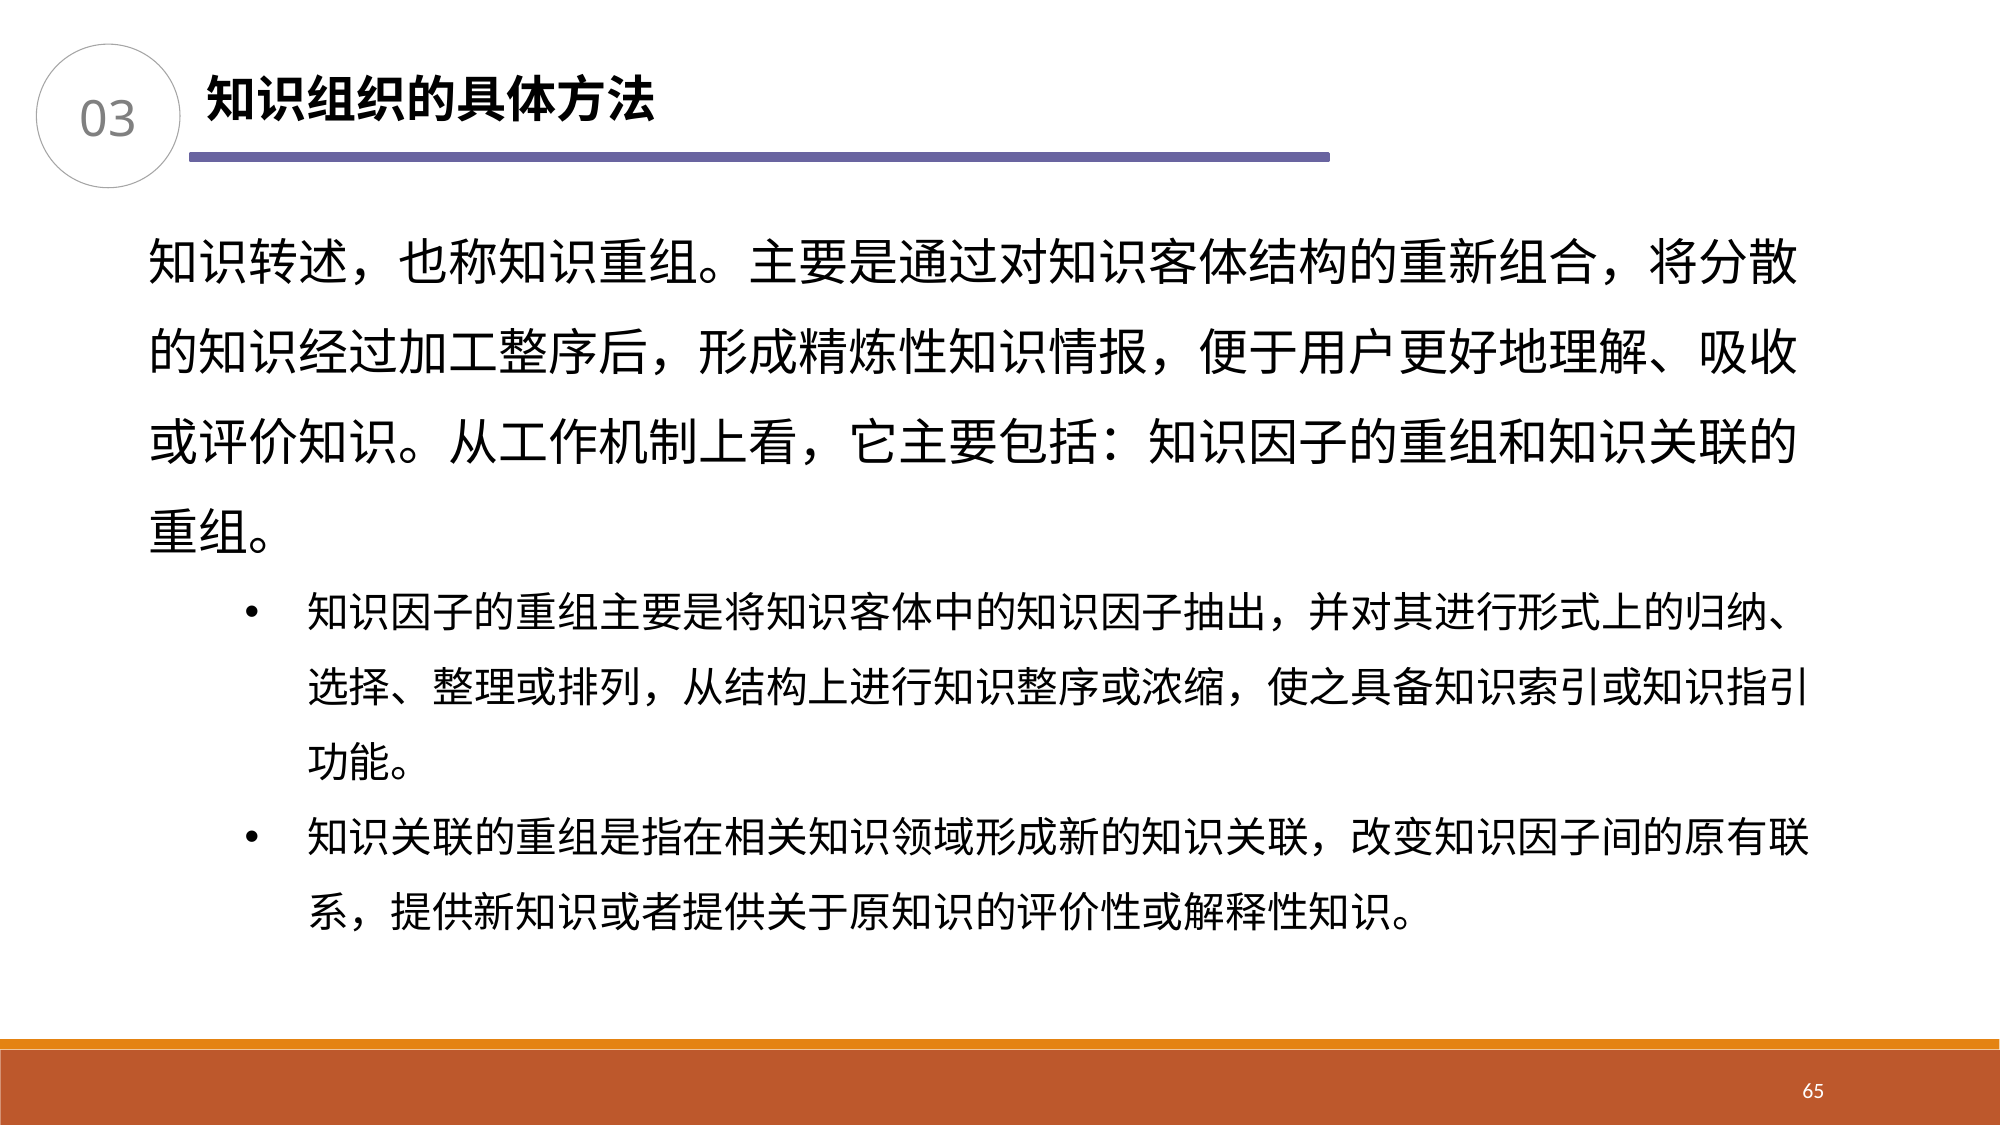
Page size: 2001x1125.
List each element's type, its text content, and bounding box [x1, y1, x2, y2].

text_box 知识转述，也称知识重组。主要是通过对知识客体结构的重新组合，将分散的知识经过加工整序后，形成精炼性知识情报，便于用户更好地理解、吸收或评价知识。从工作机制上看，它主要包括：知识因子的重组和知识关联的重组。 知识因子的重组主要是将知识客体中的知识因子抽出，并对其进行形式上的归纳、选择、整理或排列，从结构上进行知识整序或浓缩，使之具备知识索引或知识指引功能。 知识关联的重组是指在相关知识领域形成新的知识关联，改变知识因子间的原有联系，提供新知识或者提供关于原知识的评价性或解释性知识。 [133, 193, 1840, 944]
text_box [189, 152, 1330, 162]
text_box 03 [35, 42, 182, 190]
text_box 知识组织的具体方法 [191, 60, 672, 136]
slide_number 65 [1624, 1059, 1840, 1120]
